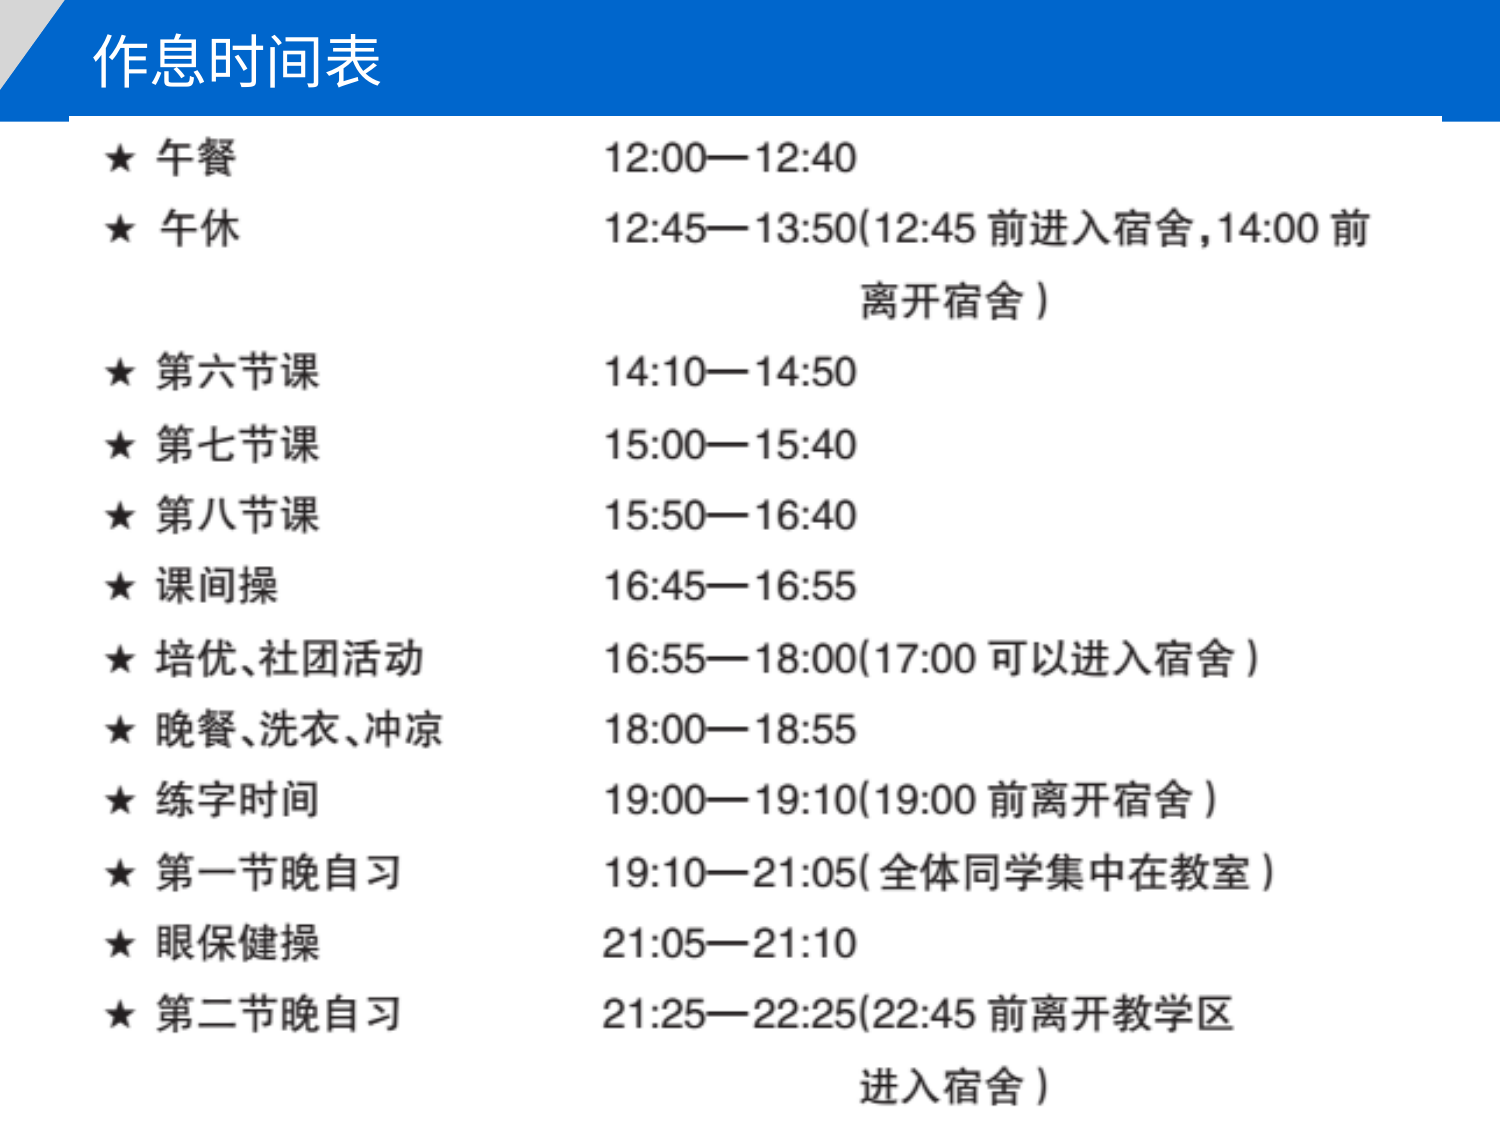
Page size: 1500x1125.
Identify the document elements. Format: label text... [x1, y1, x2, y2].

text_box [0, 0, 1500, 122]
picture [69, 116, 1442, 1125]
text_box [0, 0, 65, 90]
text_box 作息时间表 [76, 17, 804, 103]
